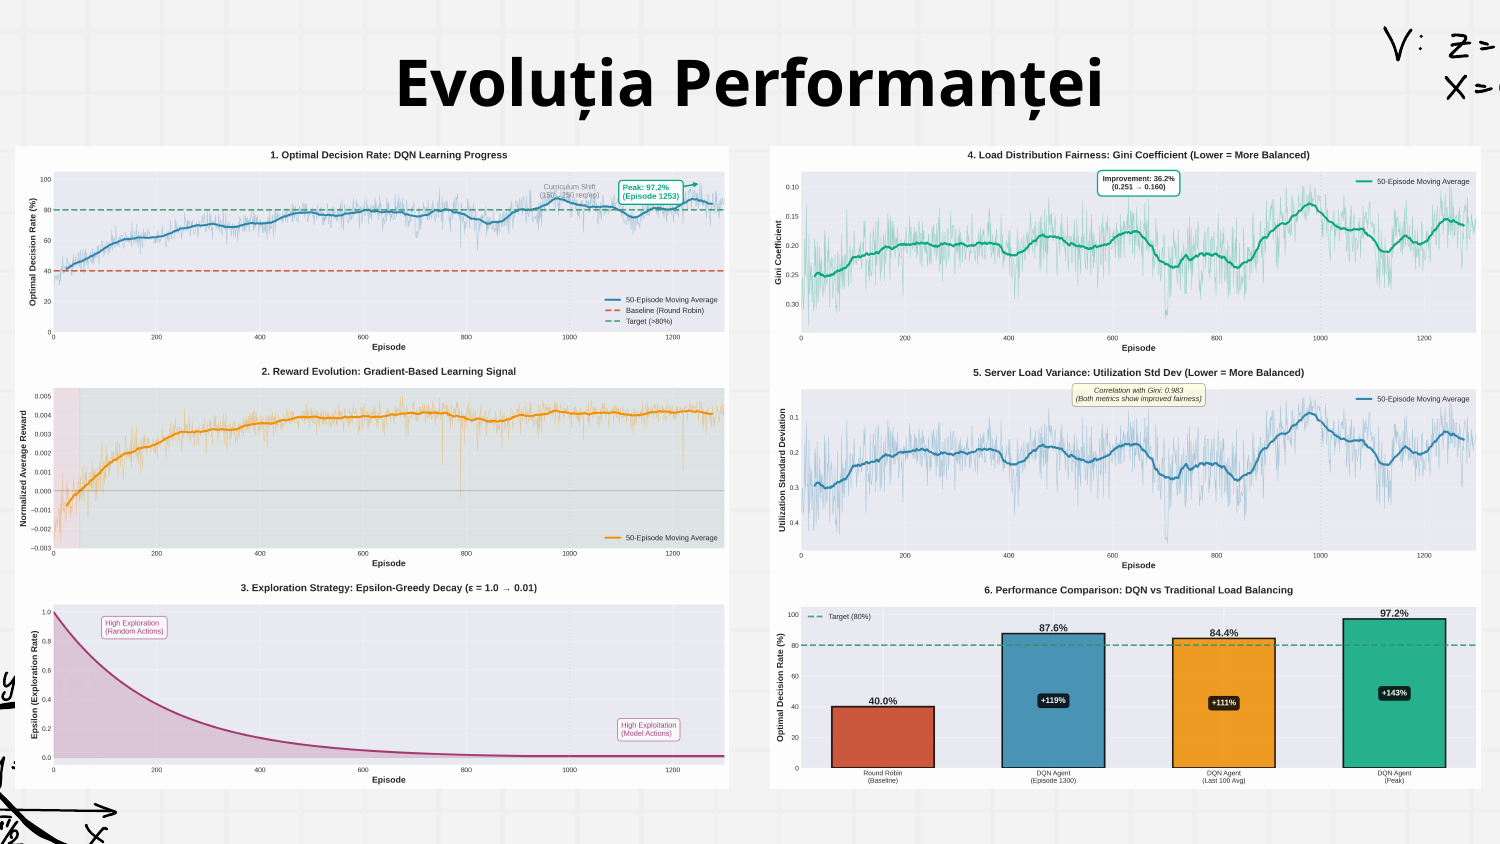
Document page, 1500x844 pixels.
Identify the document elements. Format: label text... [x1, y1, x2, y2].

picture [14, 146, 729, 789]
picture [770, 146, 1481, 789]
title Evoluția Performanței [343, 26, 1157, 121]
